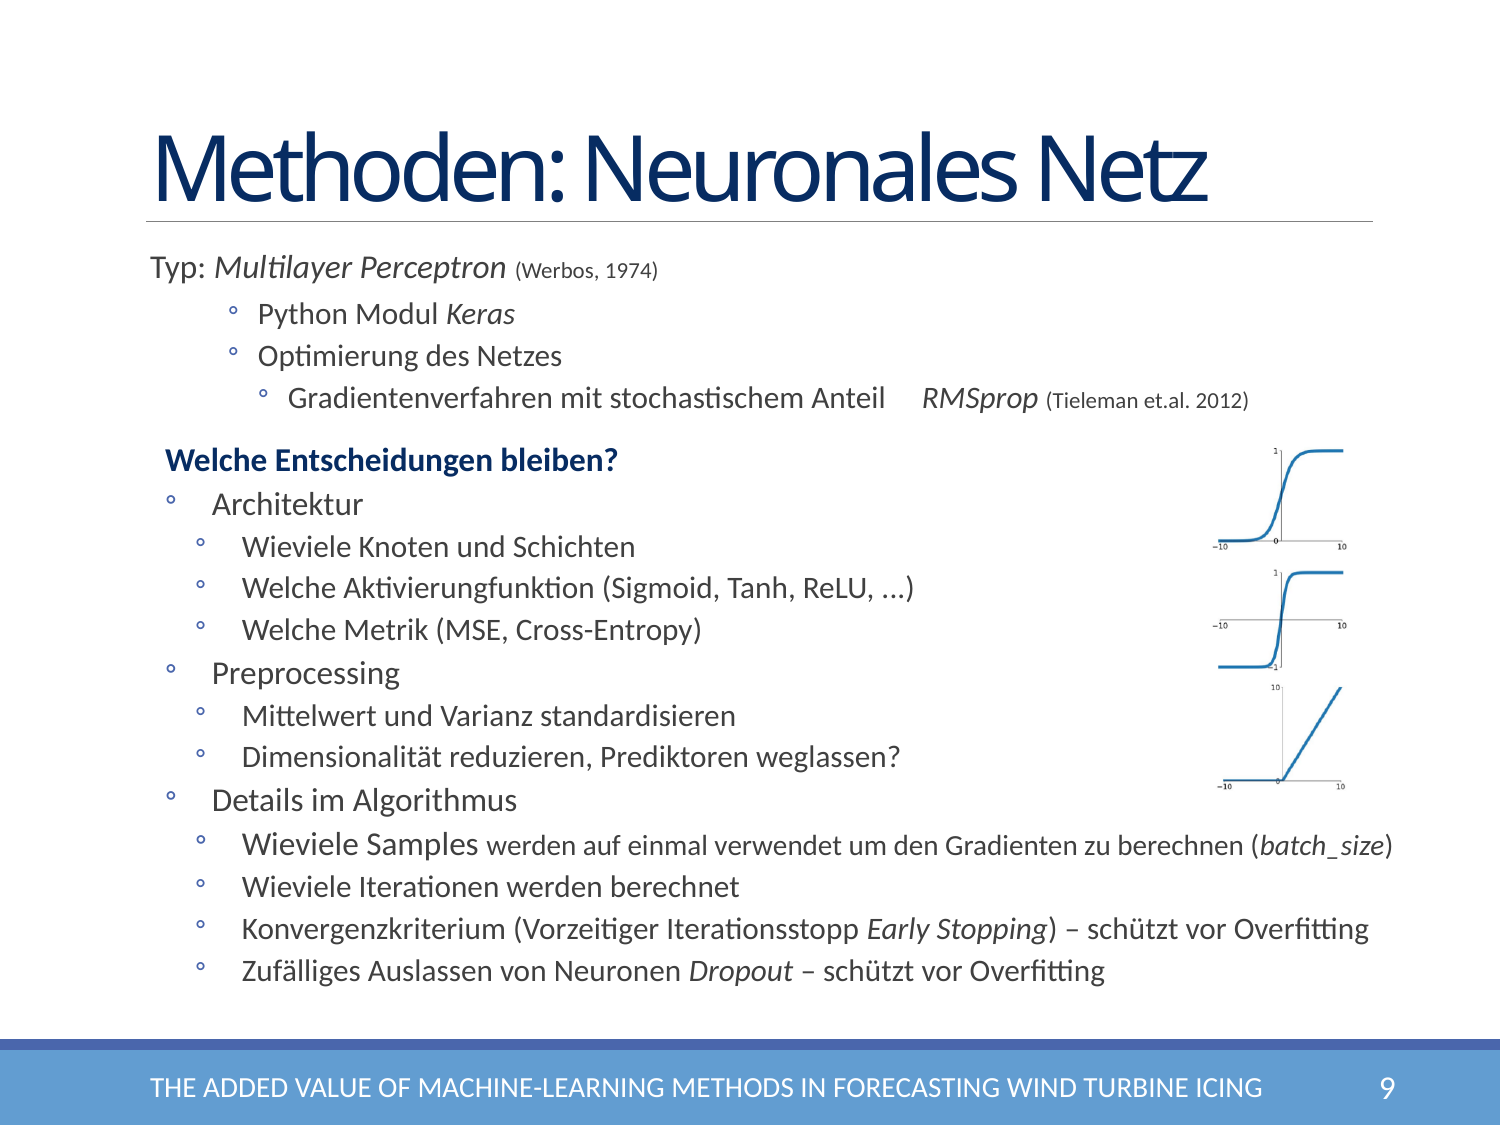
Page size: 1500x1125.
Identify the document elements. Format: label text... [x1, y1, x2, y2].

slide_number 9 [1249, 1057, 1411, 1117]
title Methoden: Neuronales Netz [135, 47, 1373, 228]
footer The added value of machine-learning methods in forecasting wind turbine icing [135, 1057, 1249, 1117]
picture [1201, 439, 1358, 800]
list Typ: Multilayer Perceptron (Werbos, 1974) Python Modul Keras Optimierung des Netzes Gradientenverfahren mit stochastischem Anteil RMSprop (Tieleman et.al. 2012) Welche Entscheidungen bleiben? Architektur Wieviele Knoten und Schichten Welche Aktivierungfunktion (Sigmoid, Tanh, ReLU, ...) Welche Metrik (MSE, Cross-Entropy) Preprocessing Mittelwert und Varianz standardisieren Dimensionalität reduzieren, Prediktoren weglassen? Details im Algorithmus Wieviele Samples werden auf einmal verwendet um den Gradienten zu berechnen (batch_size) Wieviele Iterationen werden berechnet Konvergenzkriterium (Vorzeitiger Iterationsstopp Early Stopping) – schützt vor Overfitting Zufälliges Auslassen von Neuronen Dropout – schützt vor Overfitting [135, 241, 1411, 1057]
